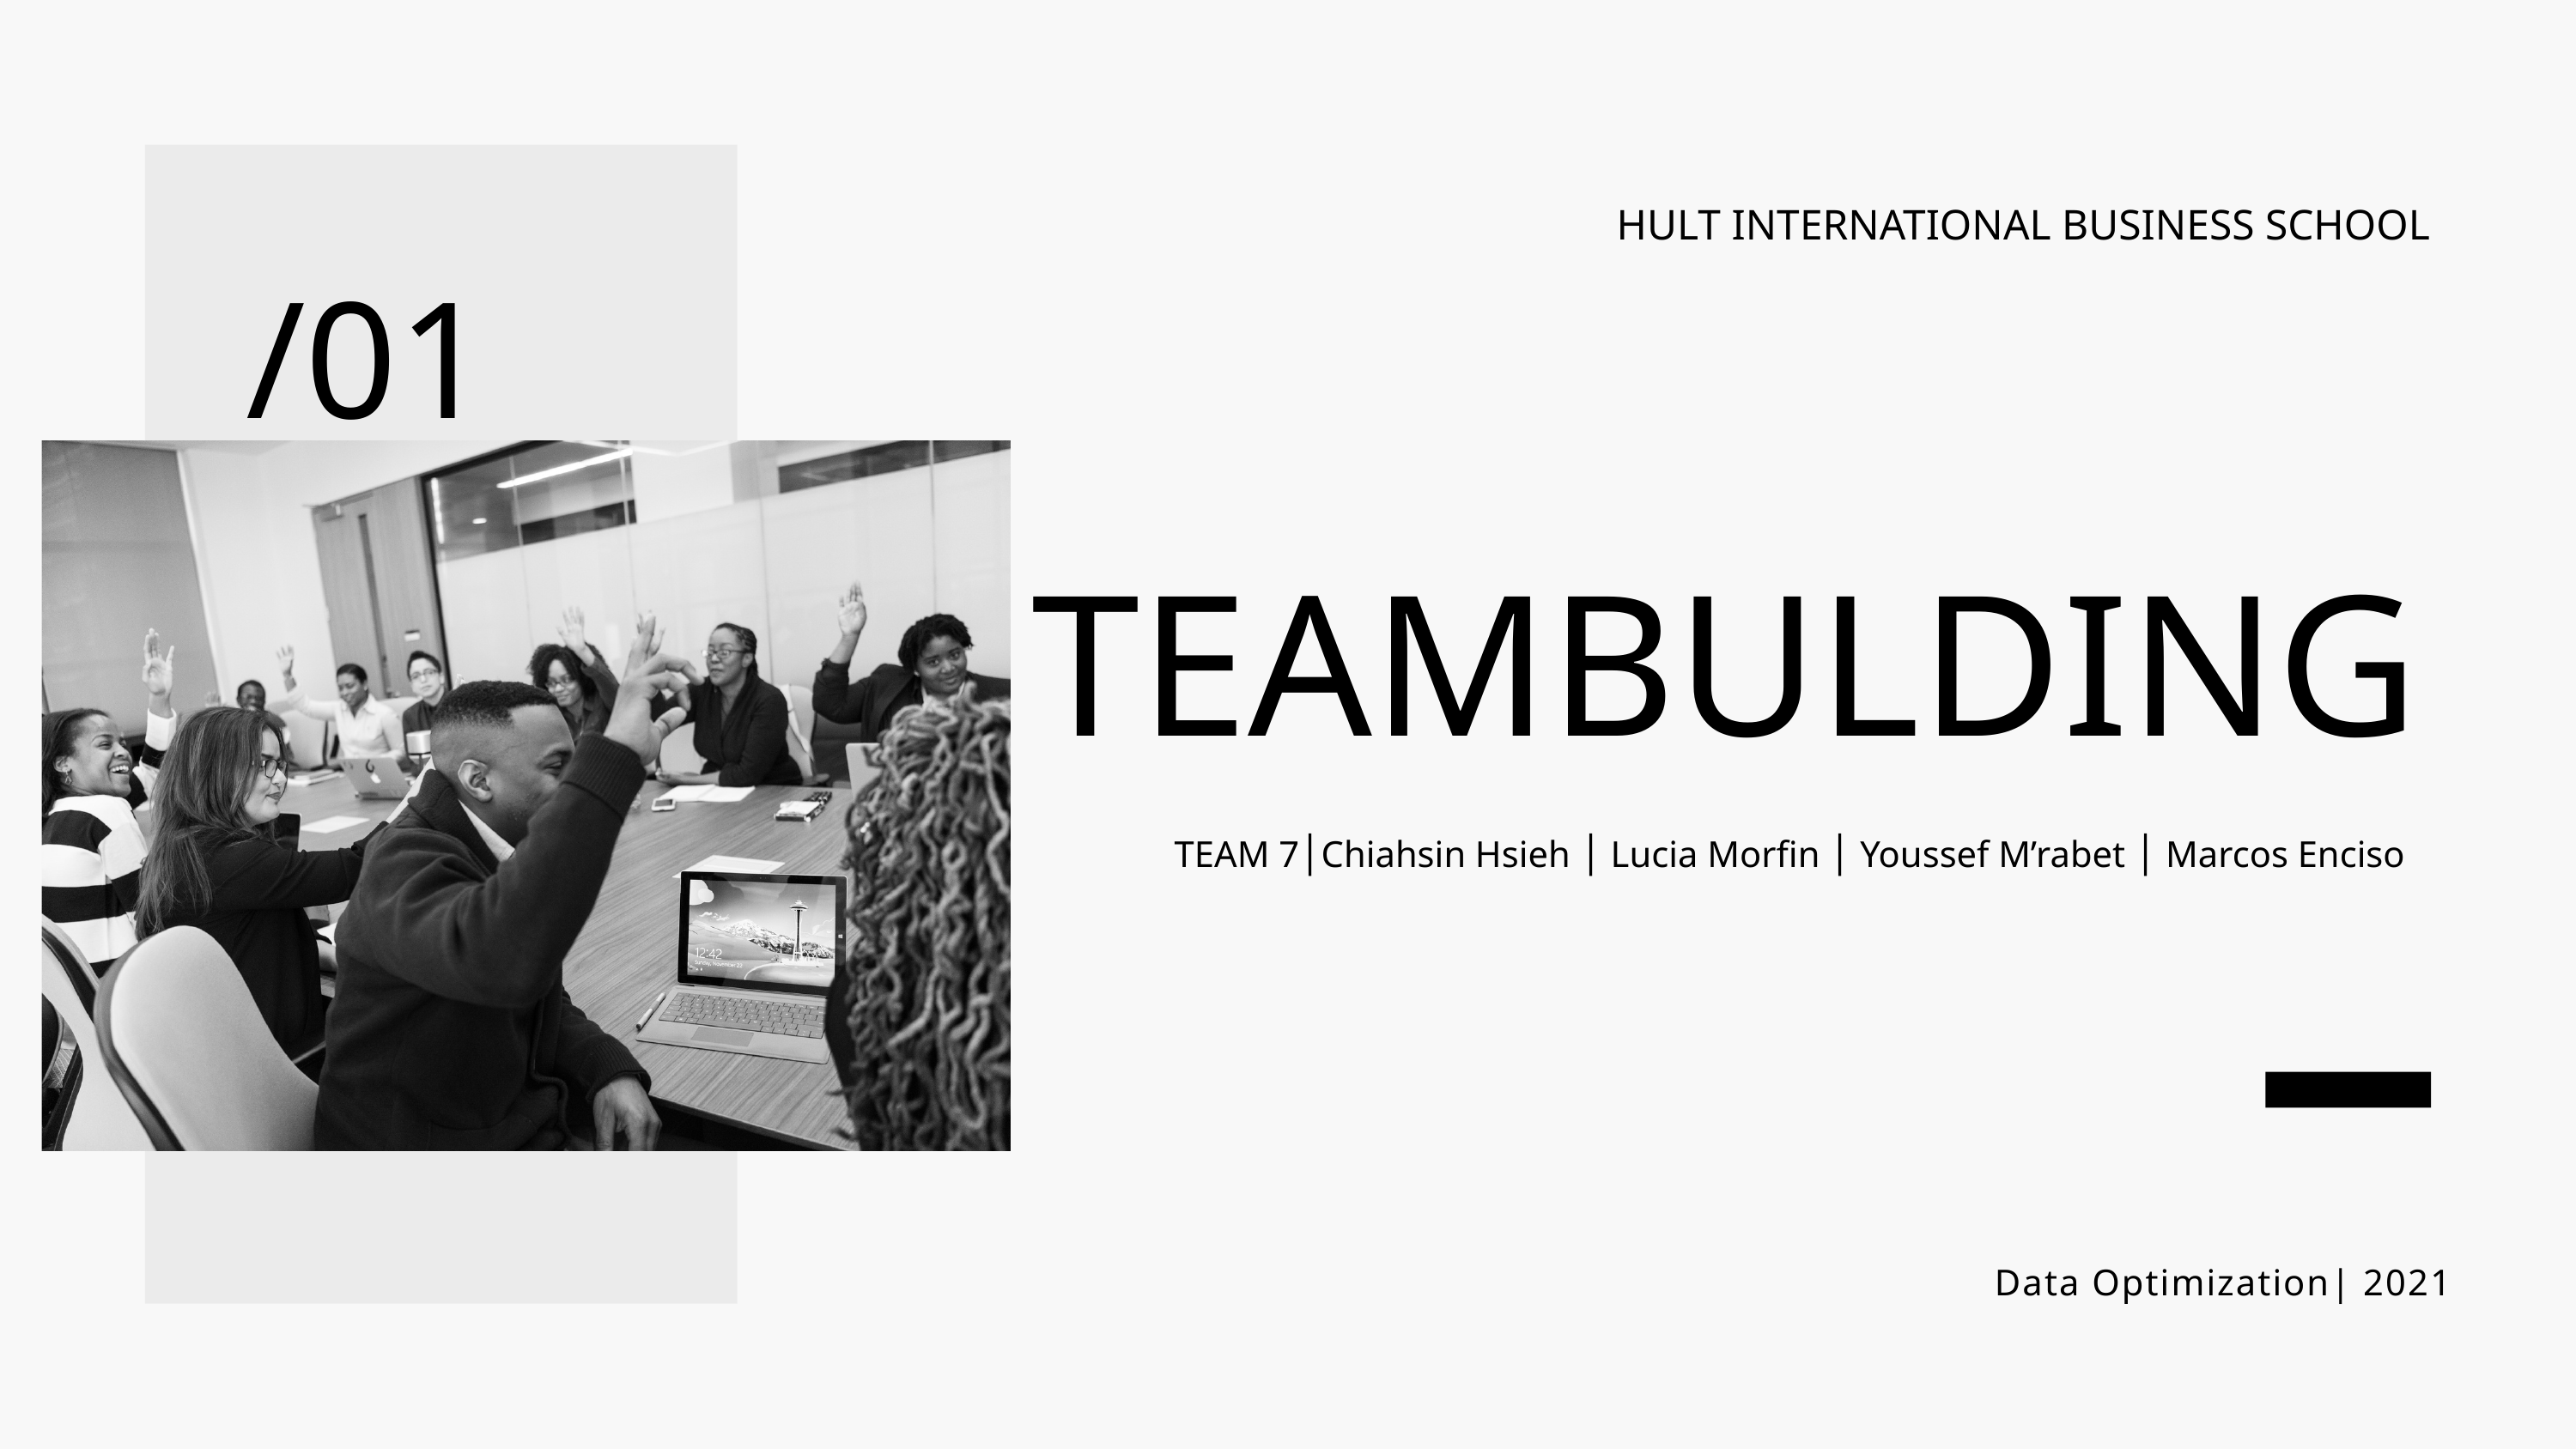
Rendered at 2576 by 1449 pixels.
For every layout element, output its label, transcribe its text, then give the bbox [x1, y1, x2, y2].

text_box [2265, 1071, 2432, 1108]
text_box [144, 1158, 738, 1304]
text_box TEAMBULDING [1031, 541, 2517, 775]
text_box TEAM 7│Chiahsin Hsieh │ Lucia Morfin │ Youssef M’rabet │ Marcos Enciso [1148, 823, 2432, 1004]
text_box Data Optimization| 2021 [1810, 1260, 2451, 1304]
text_box HULT INTERNATIONAL BUSINESS SCHOOL [1477, 198, 2432, 249]
picture [41, 440, 1012, 1151]
text_box /01 [246, 225, 503, 439]
text_box [144, 144, 738, 439]
